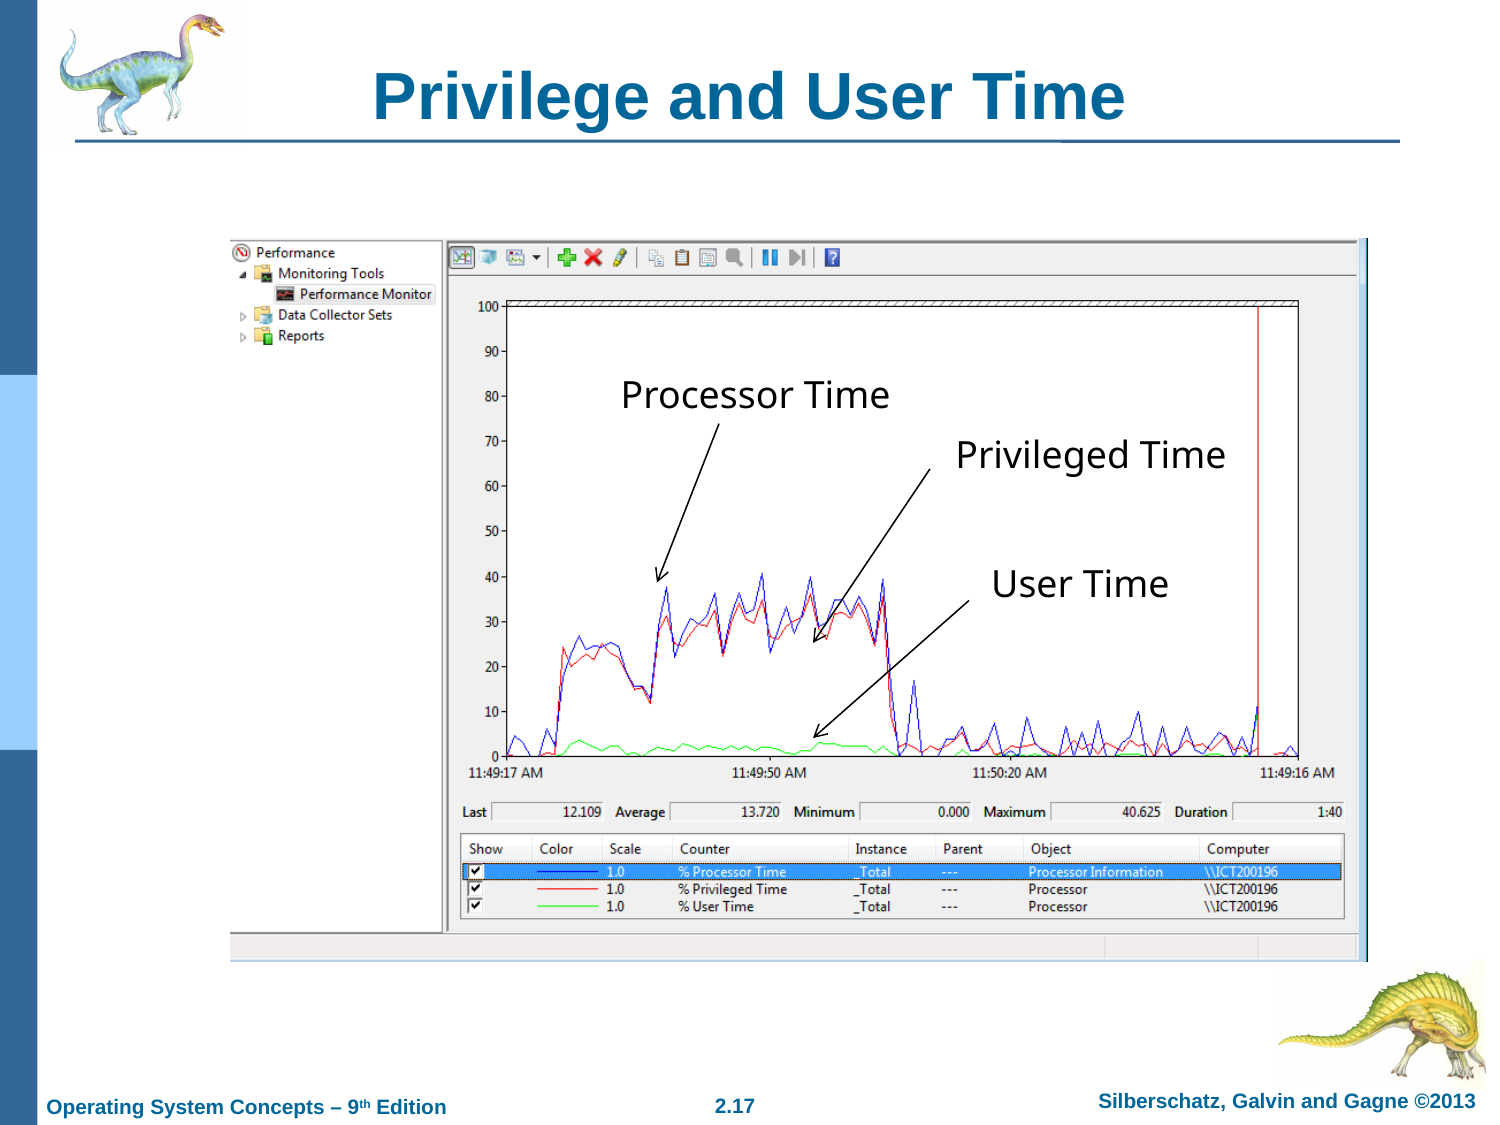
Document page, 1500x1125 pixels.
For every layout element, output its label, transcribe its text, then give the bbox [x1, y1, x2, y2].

title Privilege and User Time [75, 45, 1425, 141]
picture [230, 238, 1486, 1090]
picture [46, 0, 243, 149]
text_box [656, 423, 720, 583]
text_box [812, 600, 970, 739]
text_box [812, 468, 931, 644]
